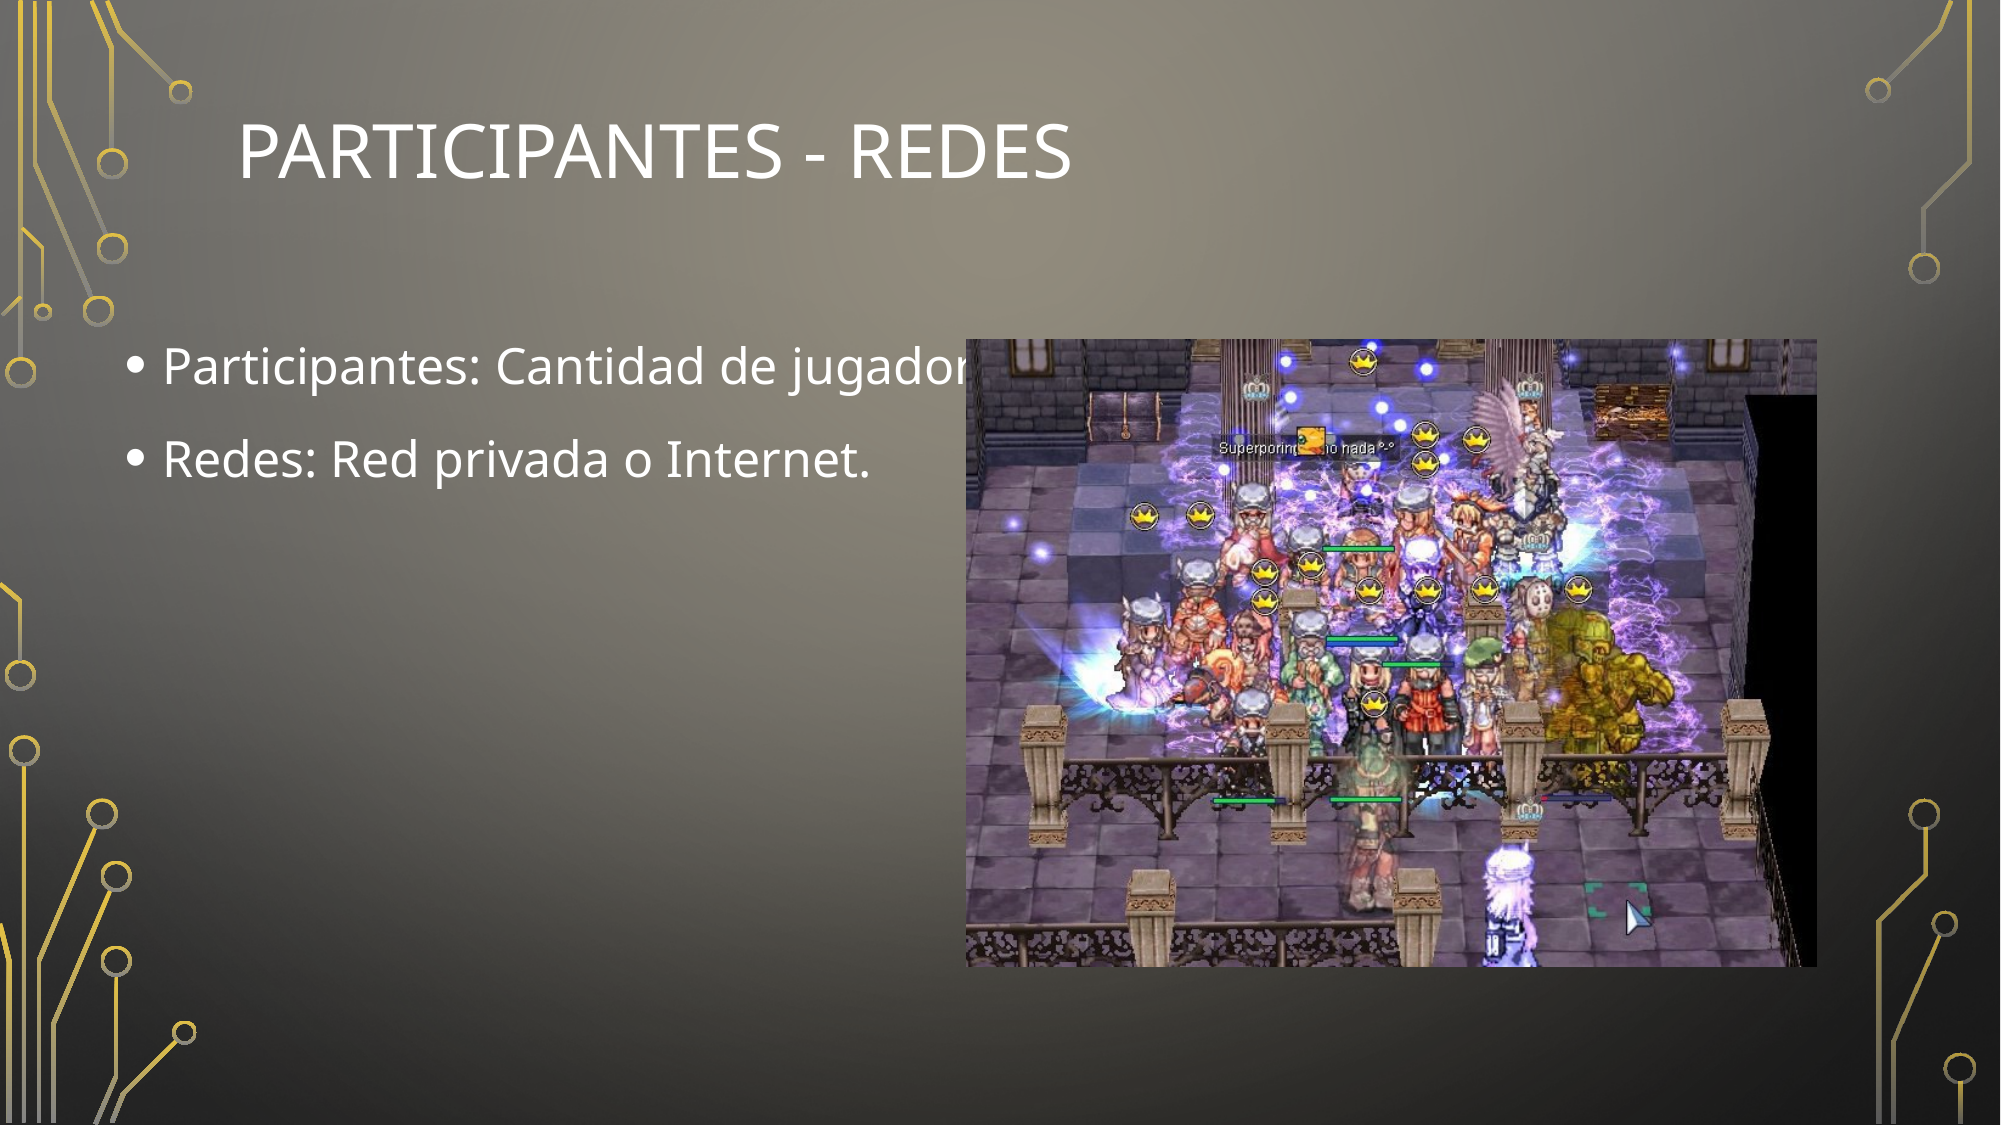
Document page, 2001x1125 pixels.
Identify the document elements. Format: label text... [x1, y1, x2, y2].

picture [966, 339, 1818, 968]
list Participantes: Cantidad de jugadores. Redes: Red privada o Internet. [109, 314, 1735, 896]
title Participantes - redes [221, 41, 1472, 267]
